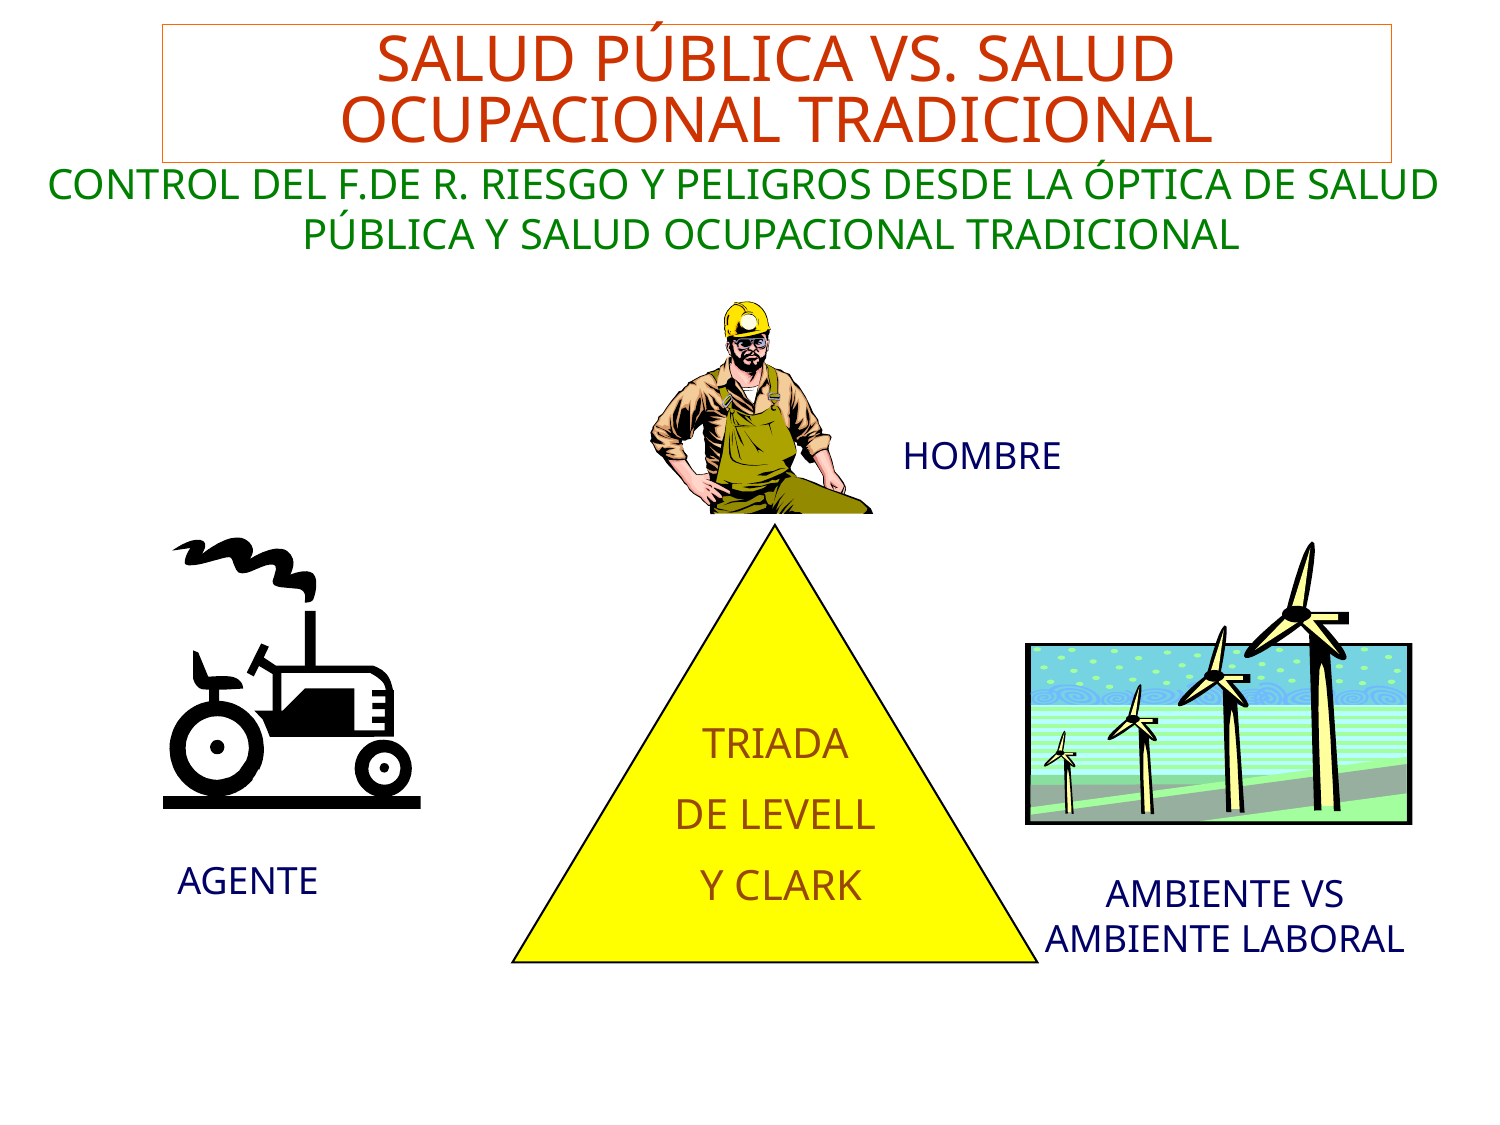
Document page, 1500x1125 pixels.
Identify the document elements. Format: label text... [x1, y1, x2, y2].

title SALUD PÚBLICA VS. SALUD OCUPACIONAL TRADICIONAL [162, 24, 1392, 149]
text_box HOMBRE [887, 424, 1225, 485]
picture [1024, 537, 1413, 825]
list CONTROL DEL F.DE R. RIESGO Y PELIGROS DESDE LA ÓPTICA DE SALUD PÚBLICA Y SALUD OCUPACIONAL TRADICIONAL [24, 149, 1463, 1113]
picture [162, 537, 421, 810]
text_box AGENTE [162, 849, 438, 910]
text_box [664, 525, 886, 709]
text_box TRIADA DE LEVELL Y CLARK [637, 709, 925, 917]
text_box [512, 754, 1025, 963]
text_box AMBIENTE VS AMBIENTE LABORAL [1025, 862, 1425, 968]
picture [649, 299, 876, 517]
